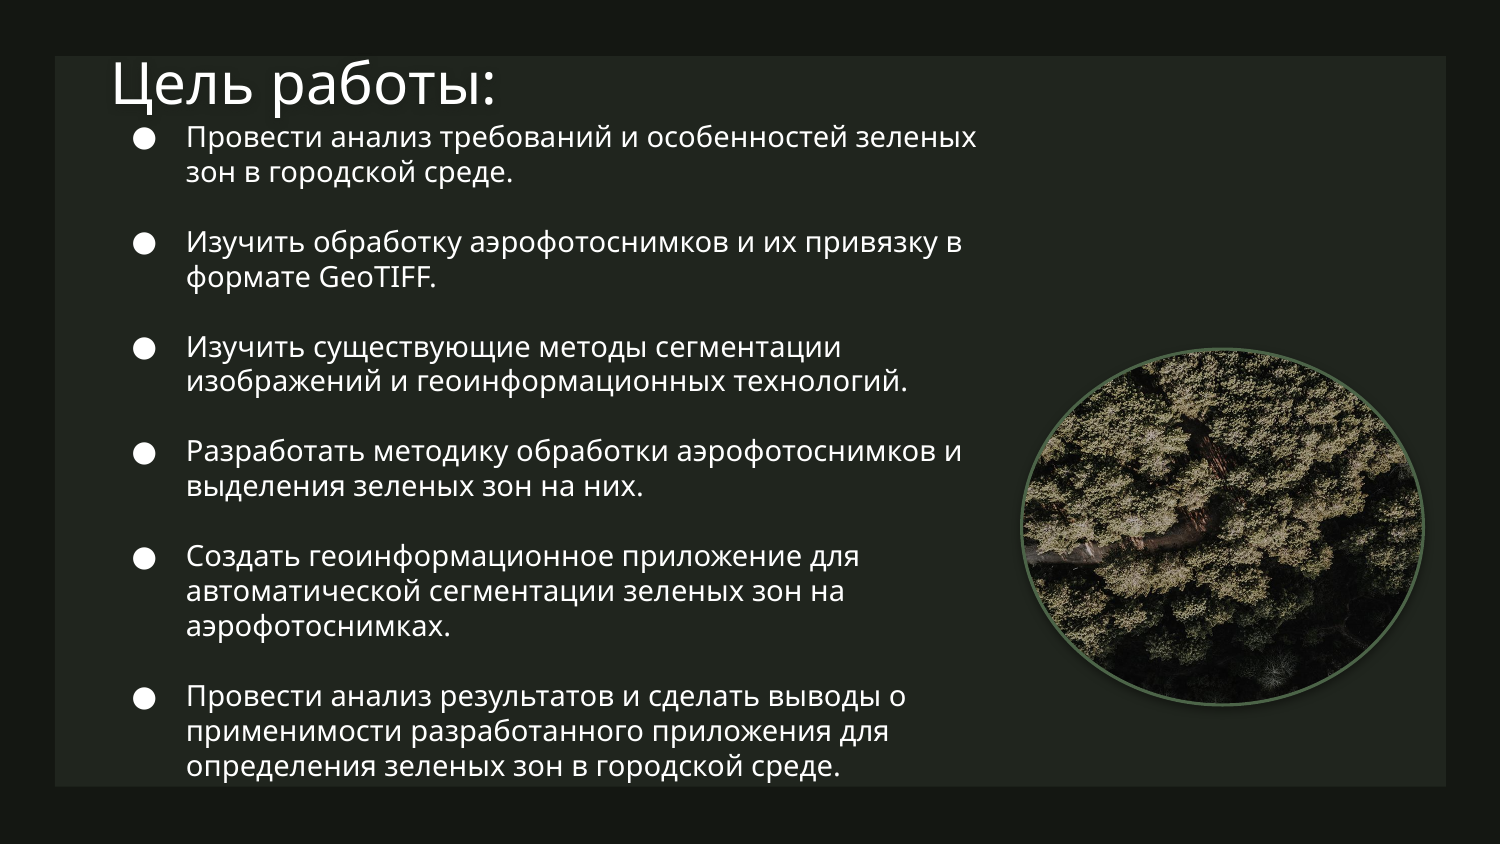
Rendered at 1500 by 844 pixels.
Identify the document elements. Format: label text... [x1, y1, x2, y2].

picture [1021, 348, 1424, 706]
subtitle Провести анализ требований и особенностей зеленых зон в городской среде. Изучить обработку аэрофотоснимков и их привязку в формате GeoTIFF. Изучить существующие методы сегментации изображений и геоинформационных технологий. Разработать методику обработки аэрофотоснимков и выделения зеленых зон на них. Создать геоинформационное приложение для автоматической сегментации зеленых зон на аэрофотоснимках. Провести анализ результатов и сделать выводы о применимости разработанного приложения для определения зеленых зон в городской среде. [95, 103, 1045, 459]
title Цель работы: [95, 31, 1361, 125]
